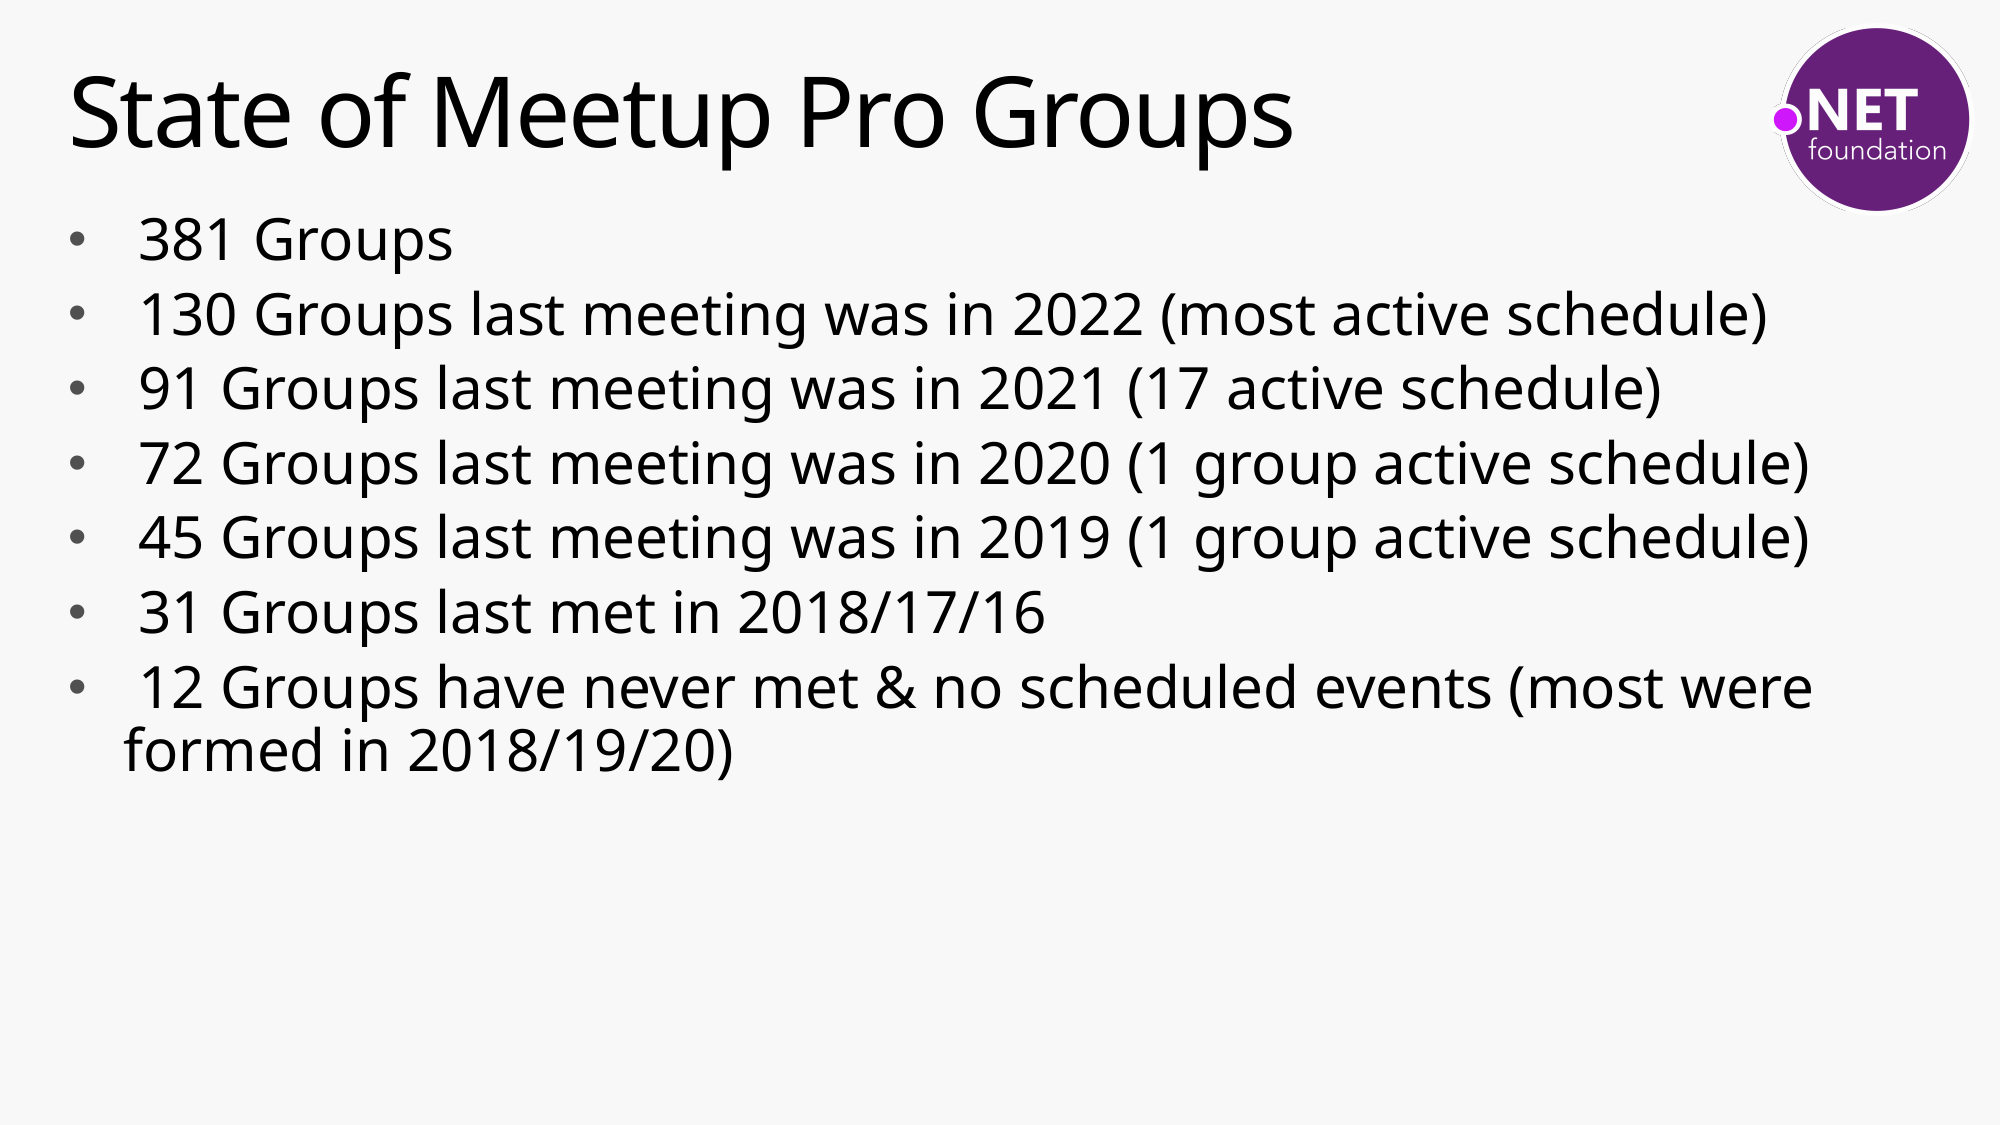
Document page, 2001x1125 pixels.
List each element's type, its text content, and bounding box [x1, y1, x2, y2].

title State of Meetup Pro Groups [44, 47, 1765, 196]
list 381 Groups 130 Groups last meeting was in 2022 (most active schedule) 91 Groups last meeting was in 2021 (17 active schedule) 72 Groups last meeting was in 2020 (1 group active schedule) 45 Groups last meeting was in 2019 (1 group active schedule) 31 Groups last met in 2018/17/16 12 Groups have never met & no scheduled events (most were formed in 2018/19/20) [44, 195, 1956, 904]
picture [1764, 19, 1980, 220]
